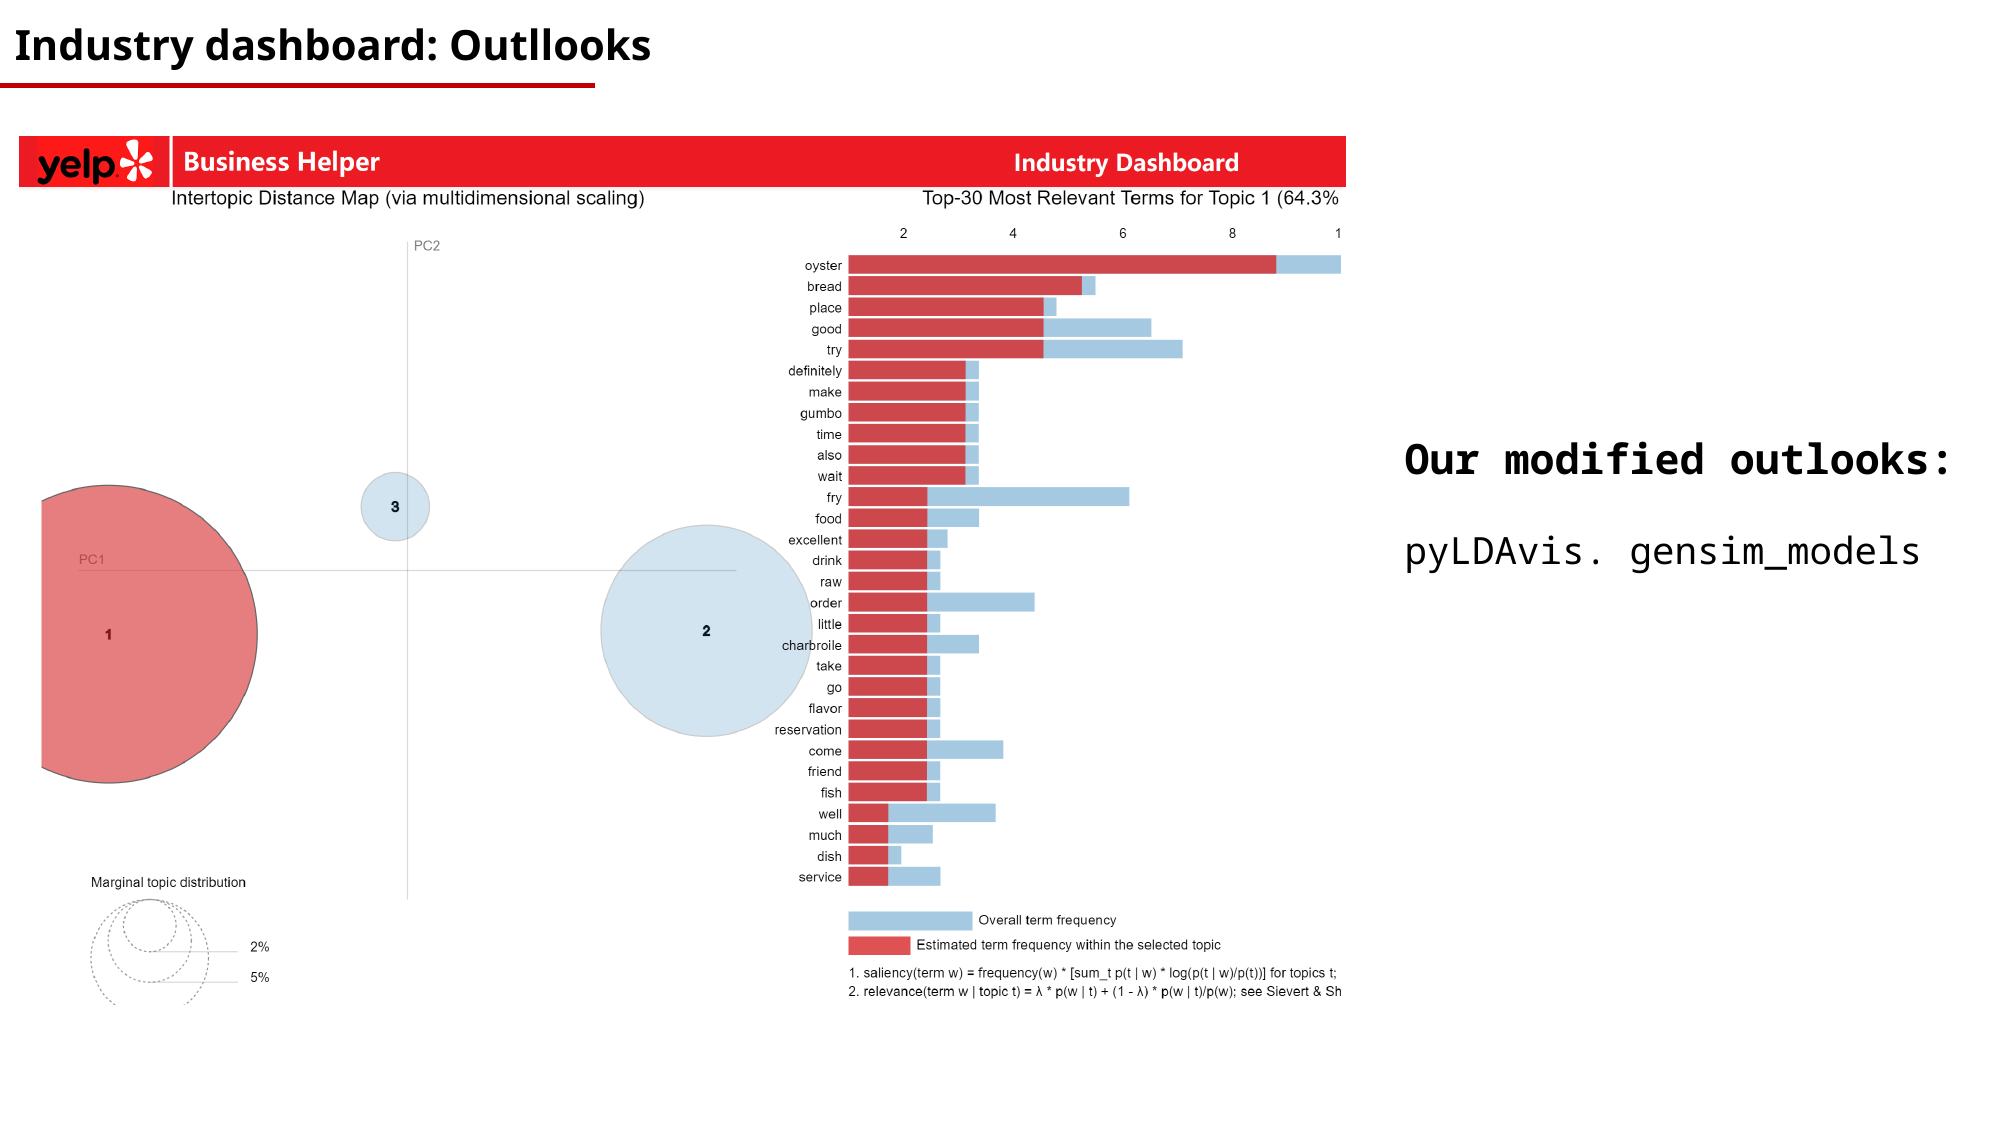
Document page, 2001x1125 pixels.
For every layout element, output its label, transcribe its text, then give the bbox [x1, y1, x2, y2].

text_box Industry dashboard: Outllooks [0, 11, 668, 77]
text_box Our modified outlooks: pyLDAvis. gensim_models [1389, 425, 2000, 625]
picture [19, 136, 1346, 1005]
